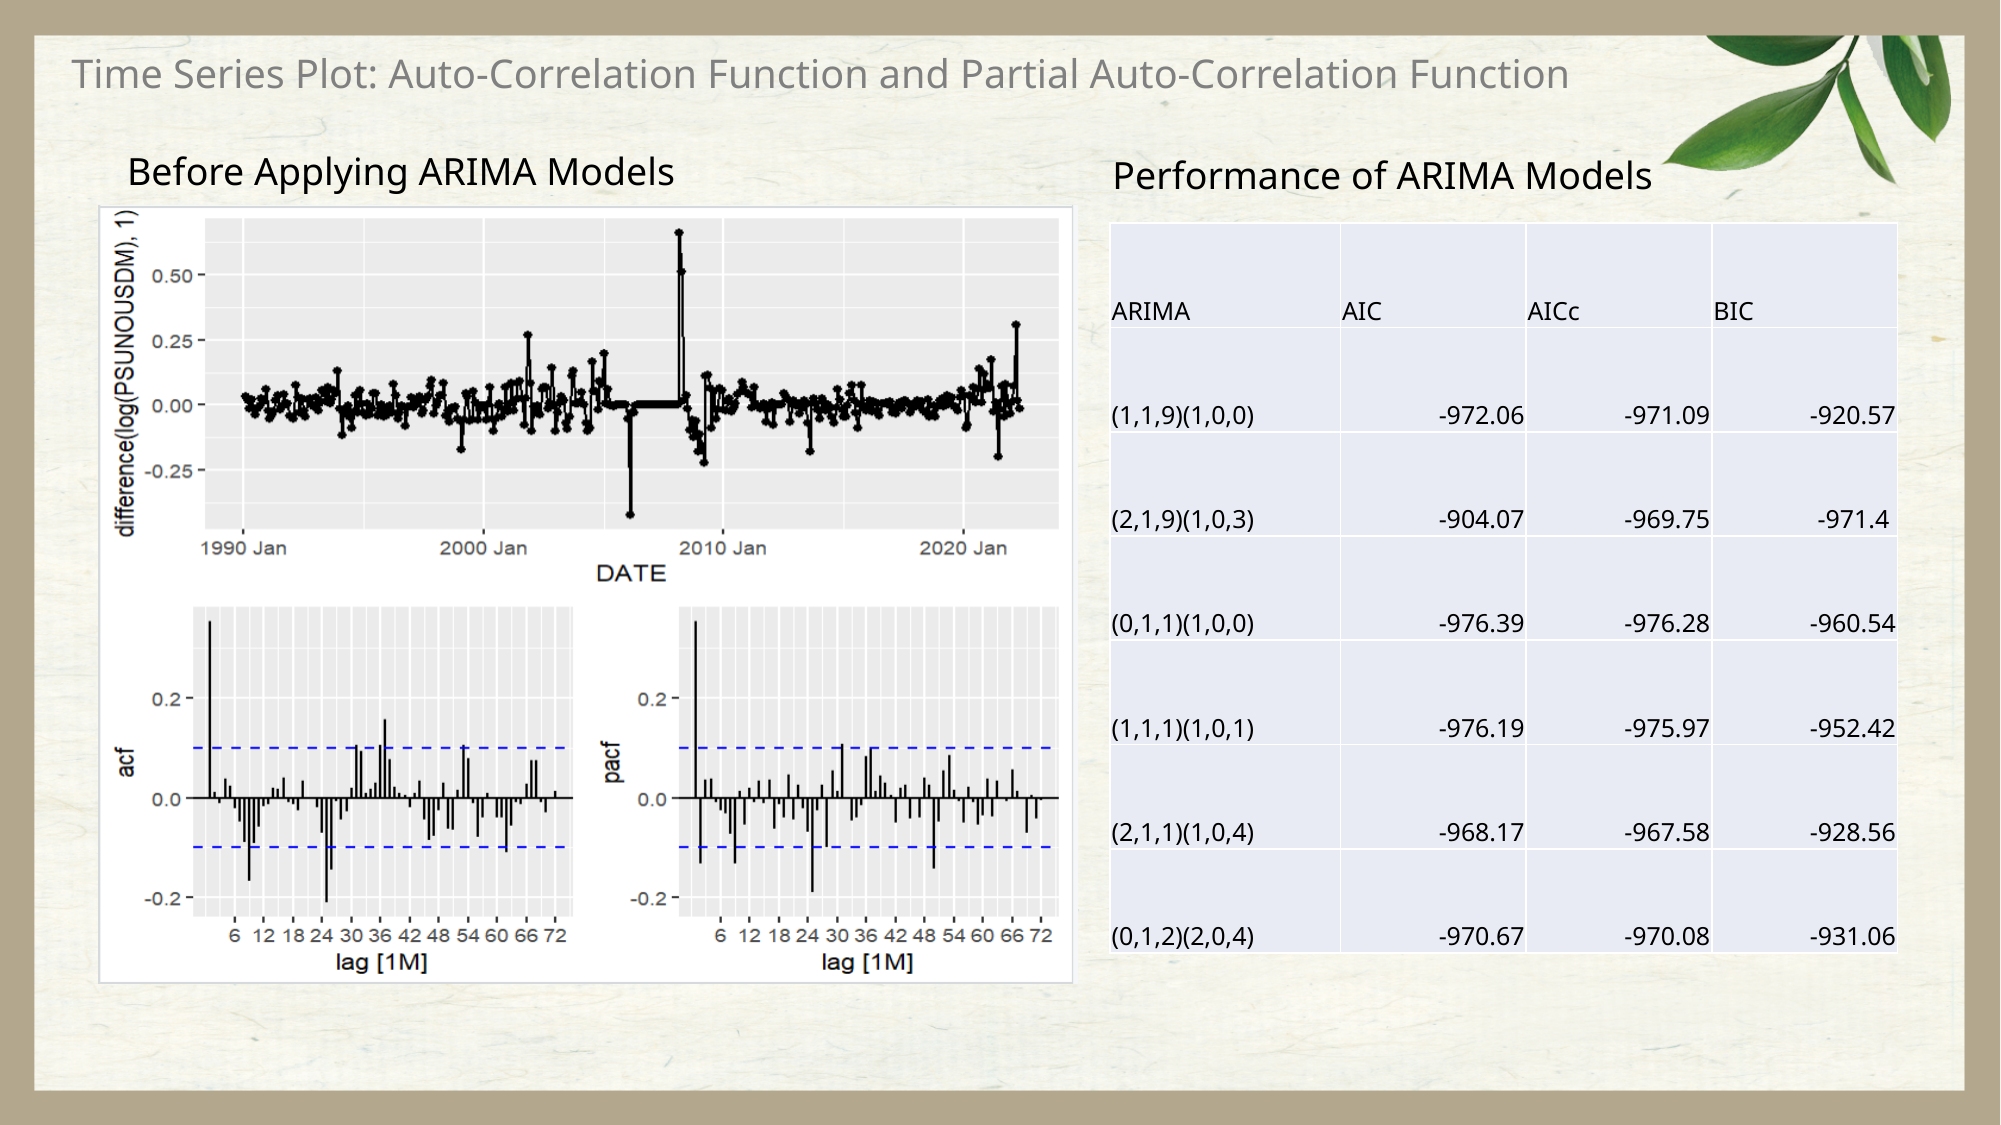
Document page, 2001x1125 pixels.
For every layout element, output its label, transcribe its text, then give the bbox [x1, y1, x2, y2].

table_cell -970.67 [1341, 850, 1525, 952]
table_cell -968.17 [1341, 745, 1525, 848]
table_cell -928.56 [1713, 745, 1897, 848]
table_cell -969.75 [1527, 433, 1711, 535]
table_cell (1,1,9)(1,0,0) [1111, 328, 1340, 431]
text_box Performance of ARIMA Models [1097, 145, 1810, 205]
table_header AICc [1527, 224, 1711, 327]
table_cell -975.97 [1527, 641, 1711, 744]
table_header BIC [1713, 224, 1897, 327]
table_cell -971.09 [1527, 328, 1711, 431]
table_cell (0,1,1)(1,0,0) [1111, 537, 1340, 639]
text_box Before Applying ARIMA Models [112, 140, 1113, 201]
text_box [1048, 201, 1722, 393]
table_cell -920.57 [1713, 328, 1897, 431]
table_cell -976.39 [1341, 537, 1525, 639]
text_box Time Series Plot: Auto-Correlation Function and Partial Auto-Correlation Function [56, 41, 1658, 156]
picture [0, 0, 2001, 1125]
table_cell -952.42 [1713, 641, 1897, 744]
table_cell -931.06 [1713, 850, 1897, 952]
table_header AIC [1341, 224, 1525, 327]
table_cell -904.07 [1341, 433, 1525, 535]
table_cell (2,1,9)(1,0,3) [1111, 433, 1340, 535]
table_cell (2,1,1)(1,0,4) [1111, 745, 1340, 848]
table_header ARIMA [1111, 224, 1340, 327]
table_cell -960.54 [1713, 537, 1897, 639]
table_cell -972.06 [1341, 328, 1525, 431]
table_cell -971.4 [1713, 433, 1897, 535]
table_cell (0,1,2)(2,0,4) [1111, 850, 1340, 952]
table_cell -967.58 [1527, 745, 1711, 848]
table_cell -970.08 [1527, 850, 1711, 952]
table_cell -976.28 [1527, 537, 1711, 639]
table_cell (1,1,1)(1,0,1) [1111, 641, 1340, 744]
table_cell -976.19 [1341, 641, 1525, 744]
